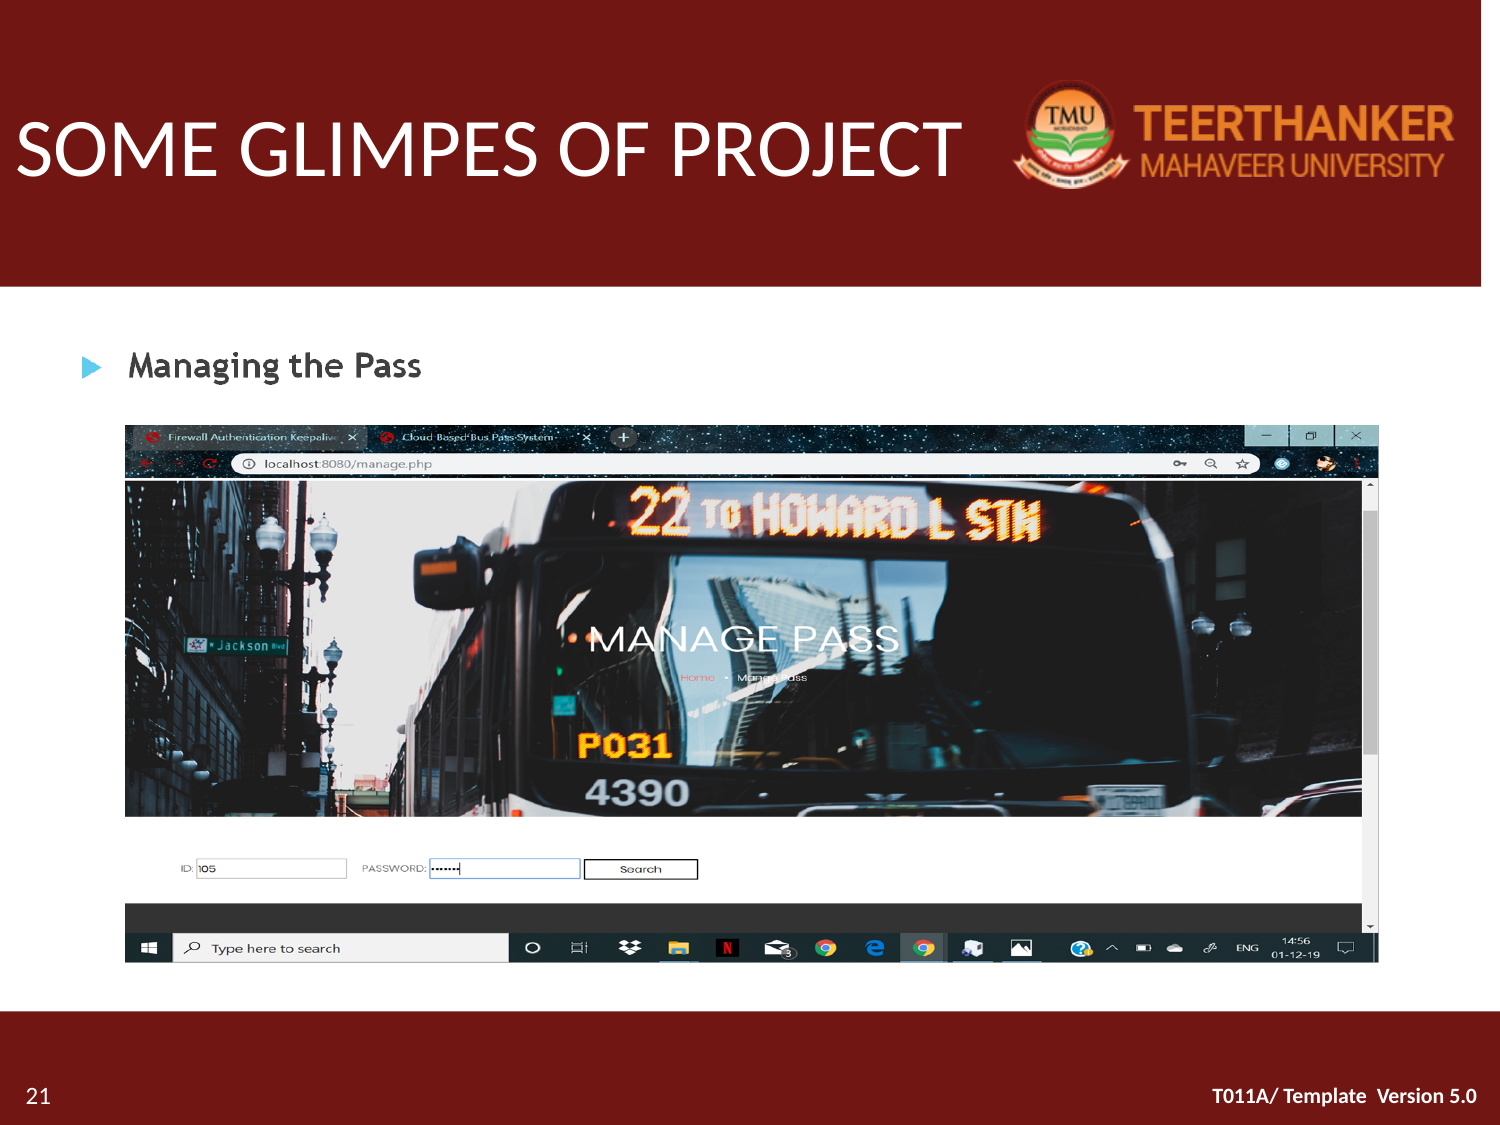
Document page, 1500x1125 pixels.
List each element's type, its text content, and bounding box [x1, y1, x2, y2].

text_box T011A/ Template Version 5.0 [1197, 1074, 1493, 1115]
text_box 21 [0, 1065, 77, 1125]
text_box [0, 1011, 1500, 1125]
picture [1012, 80, 1455, 190]
picture [123, 423, 1379, 963]
picture [62, 332, 912, 422]
text_box SOME GLIMPES OF PROJECT [0, 0, 1482, 287]
